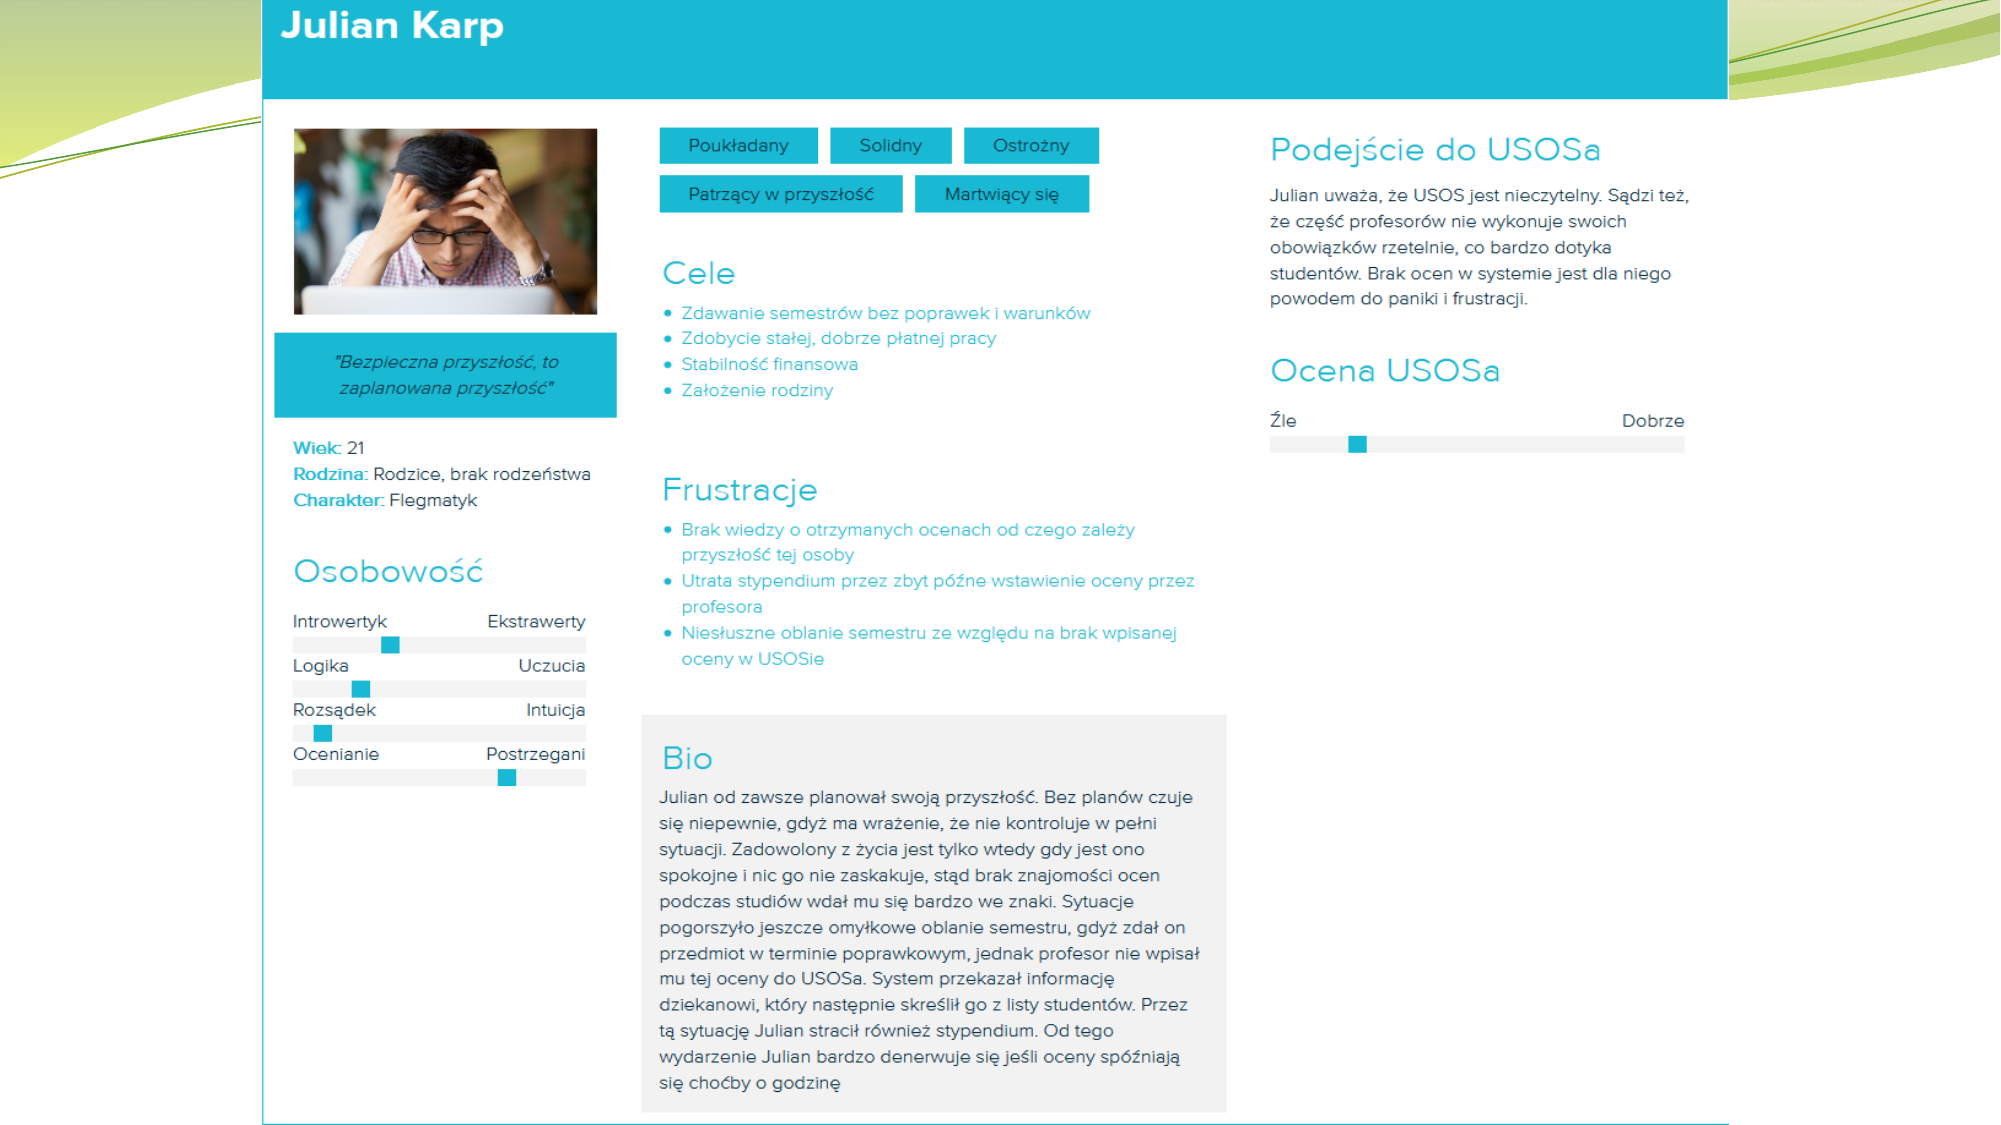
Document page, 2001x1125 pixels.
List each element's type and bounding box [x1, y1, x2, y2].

picture [260, 0, 1729, 1125]
